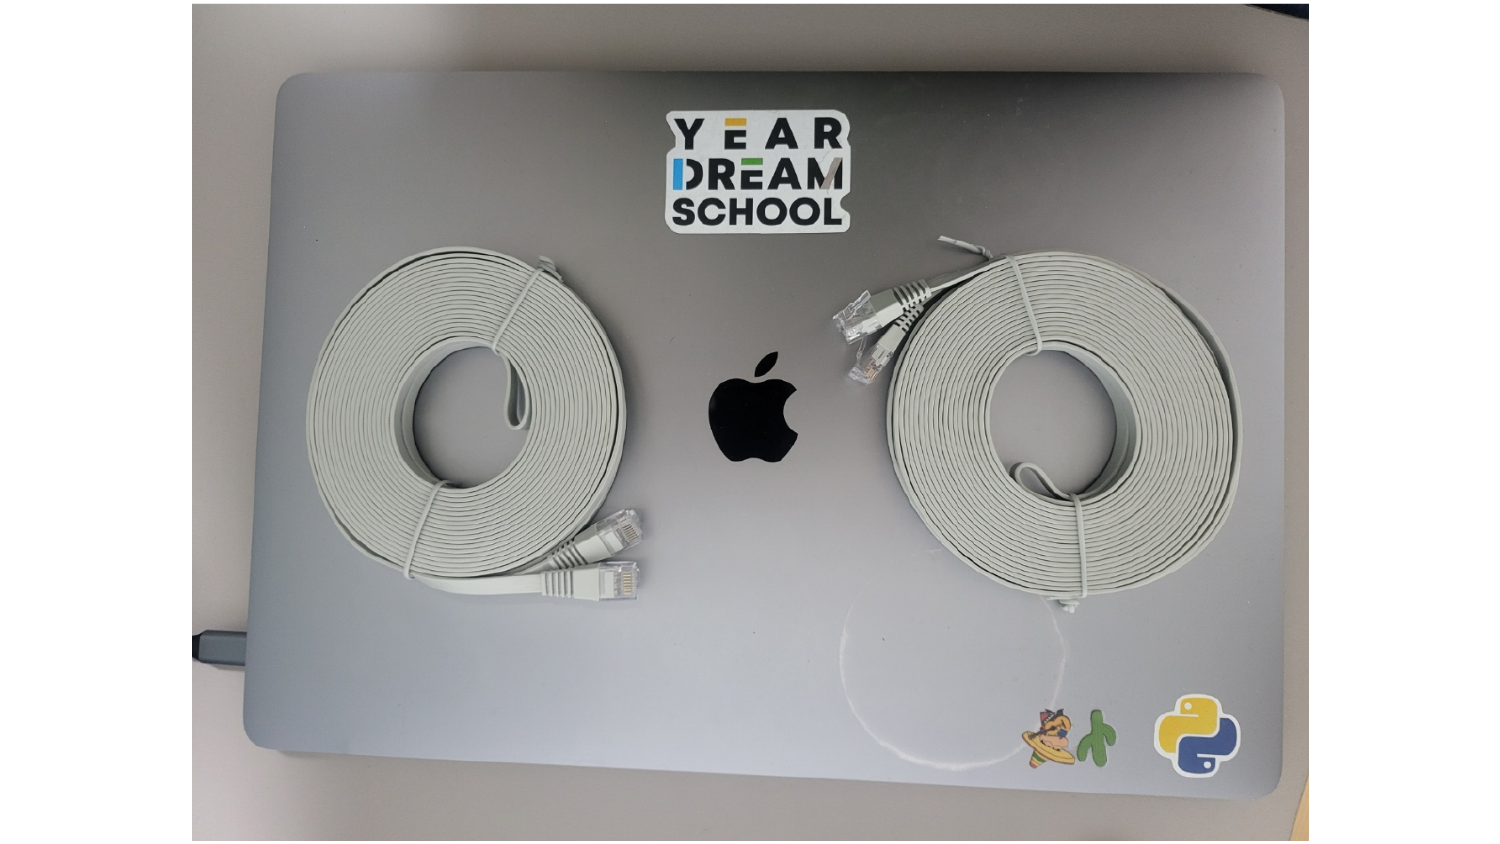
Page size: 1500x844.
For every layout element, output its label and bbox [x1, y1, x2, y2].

picture [193, 0, 1308, 844]
